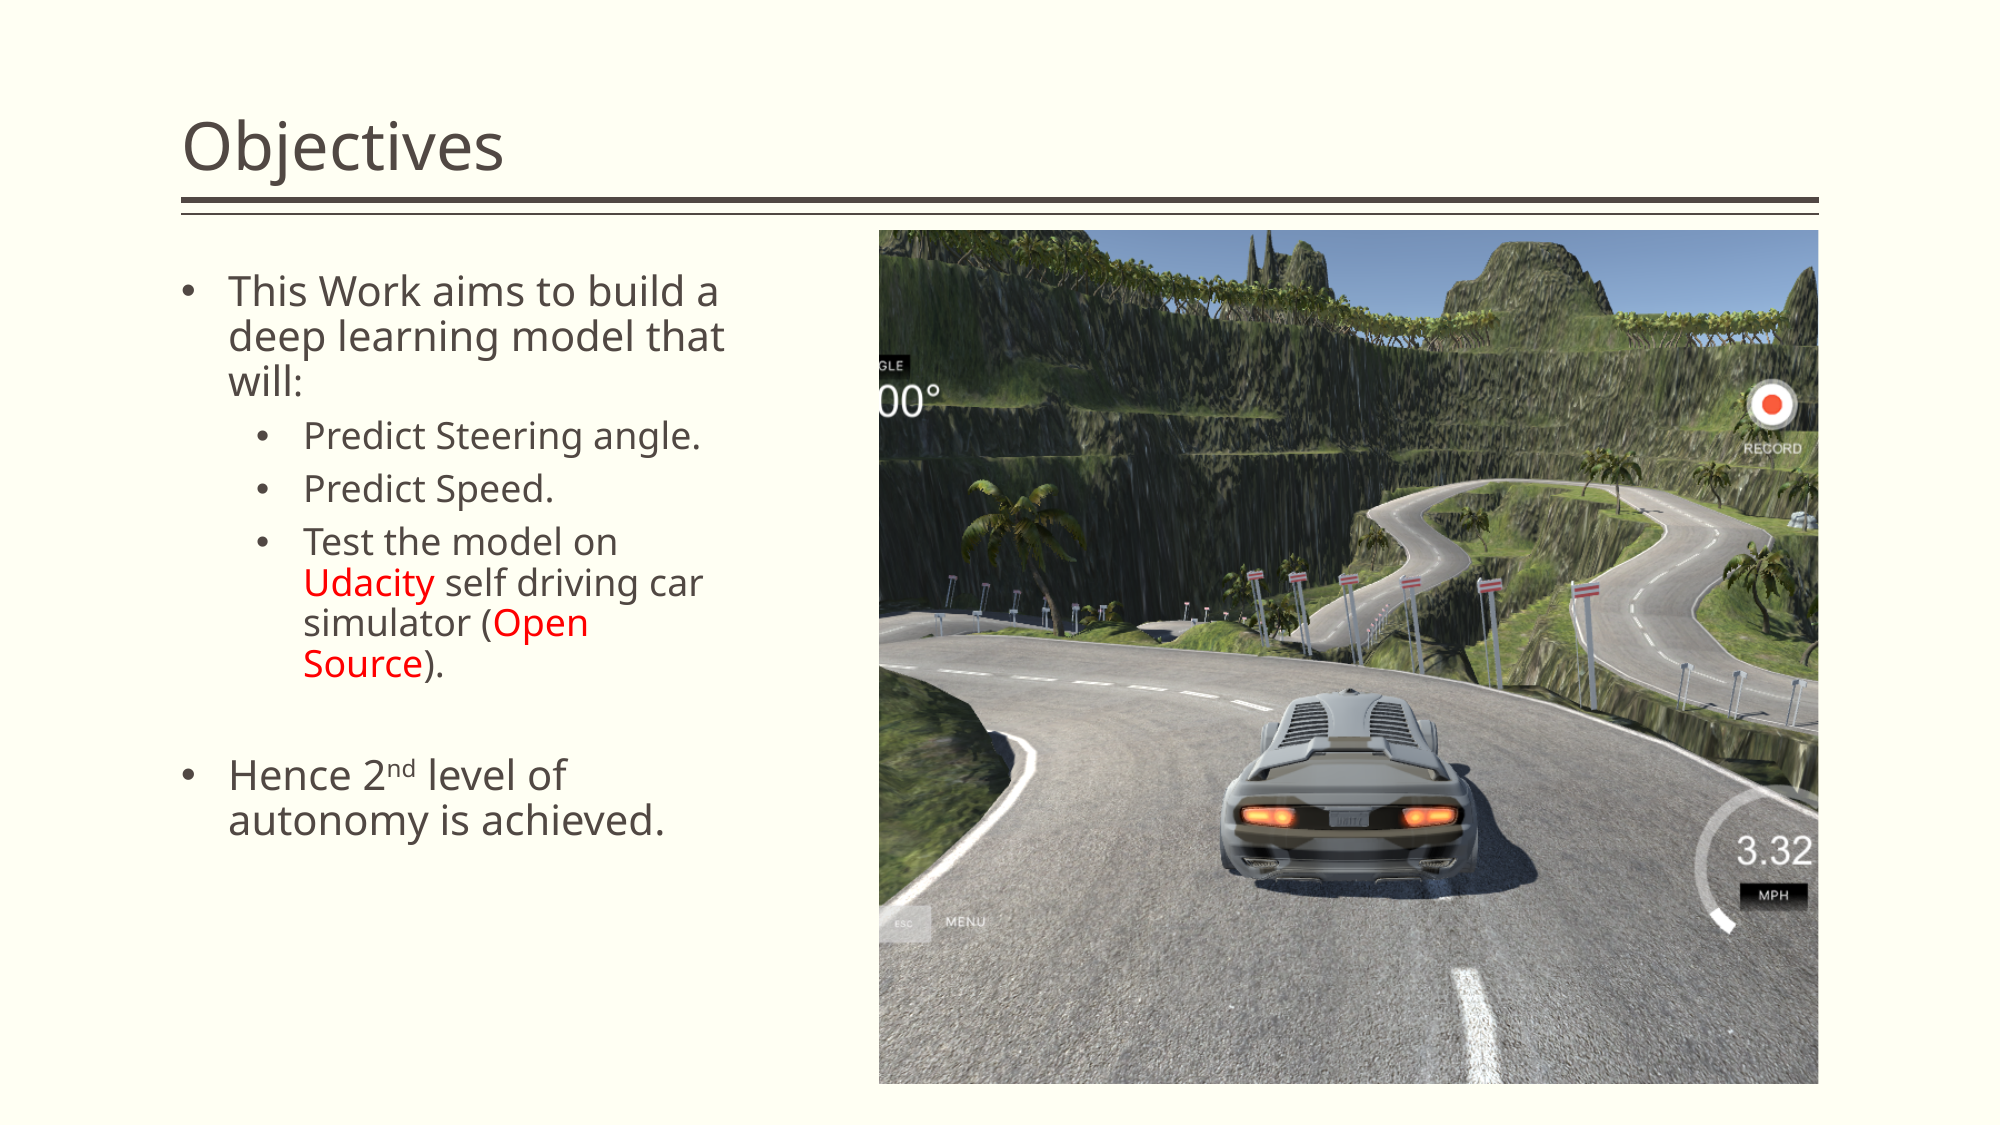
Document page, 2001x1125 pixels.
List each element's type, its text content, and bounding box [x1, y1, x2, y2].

title Objectives [181, 12, 1819, 193]
list This Work aims to build a deep learning model that will: Predict Steering angle. Predict Speed. Test the model on Udacity self driving car simulator (Open Source). Hence 2nd level of autonomy is achieved. [181, 262, 739, 1013]
picture [879, 230, 1819, 1084]
